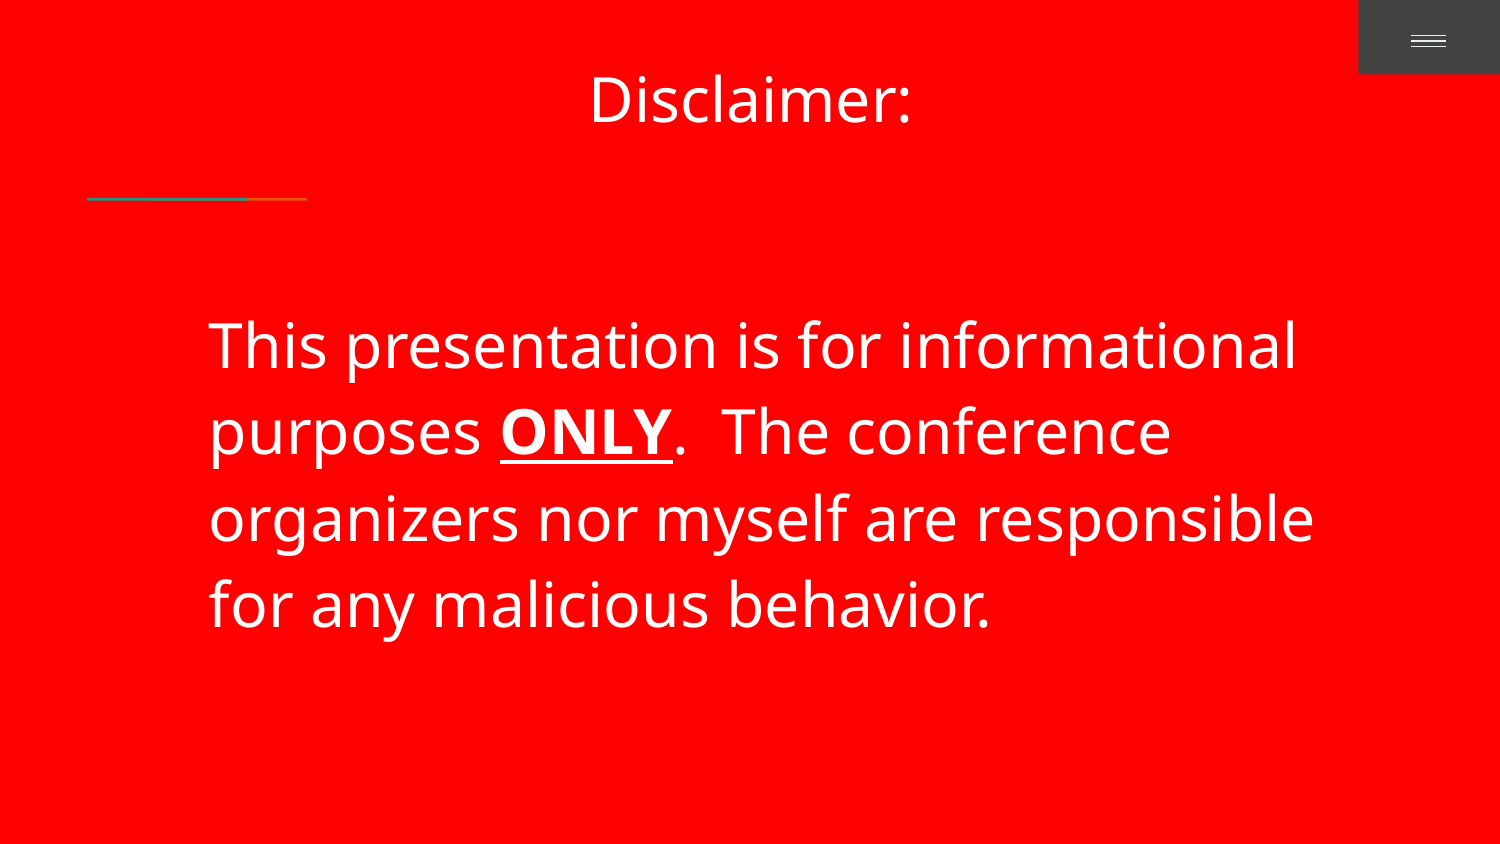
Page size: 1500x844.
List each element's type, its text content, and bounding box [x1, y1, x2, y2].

list This presentation is for informational purposes ONLY. The conference organizers nor myself are responsible for any malicious behavior. [193, 279, 1352, 804]
text_box Disclaimer: [573, 33, 959, 150]
